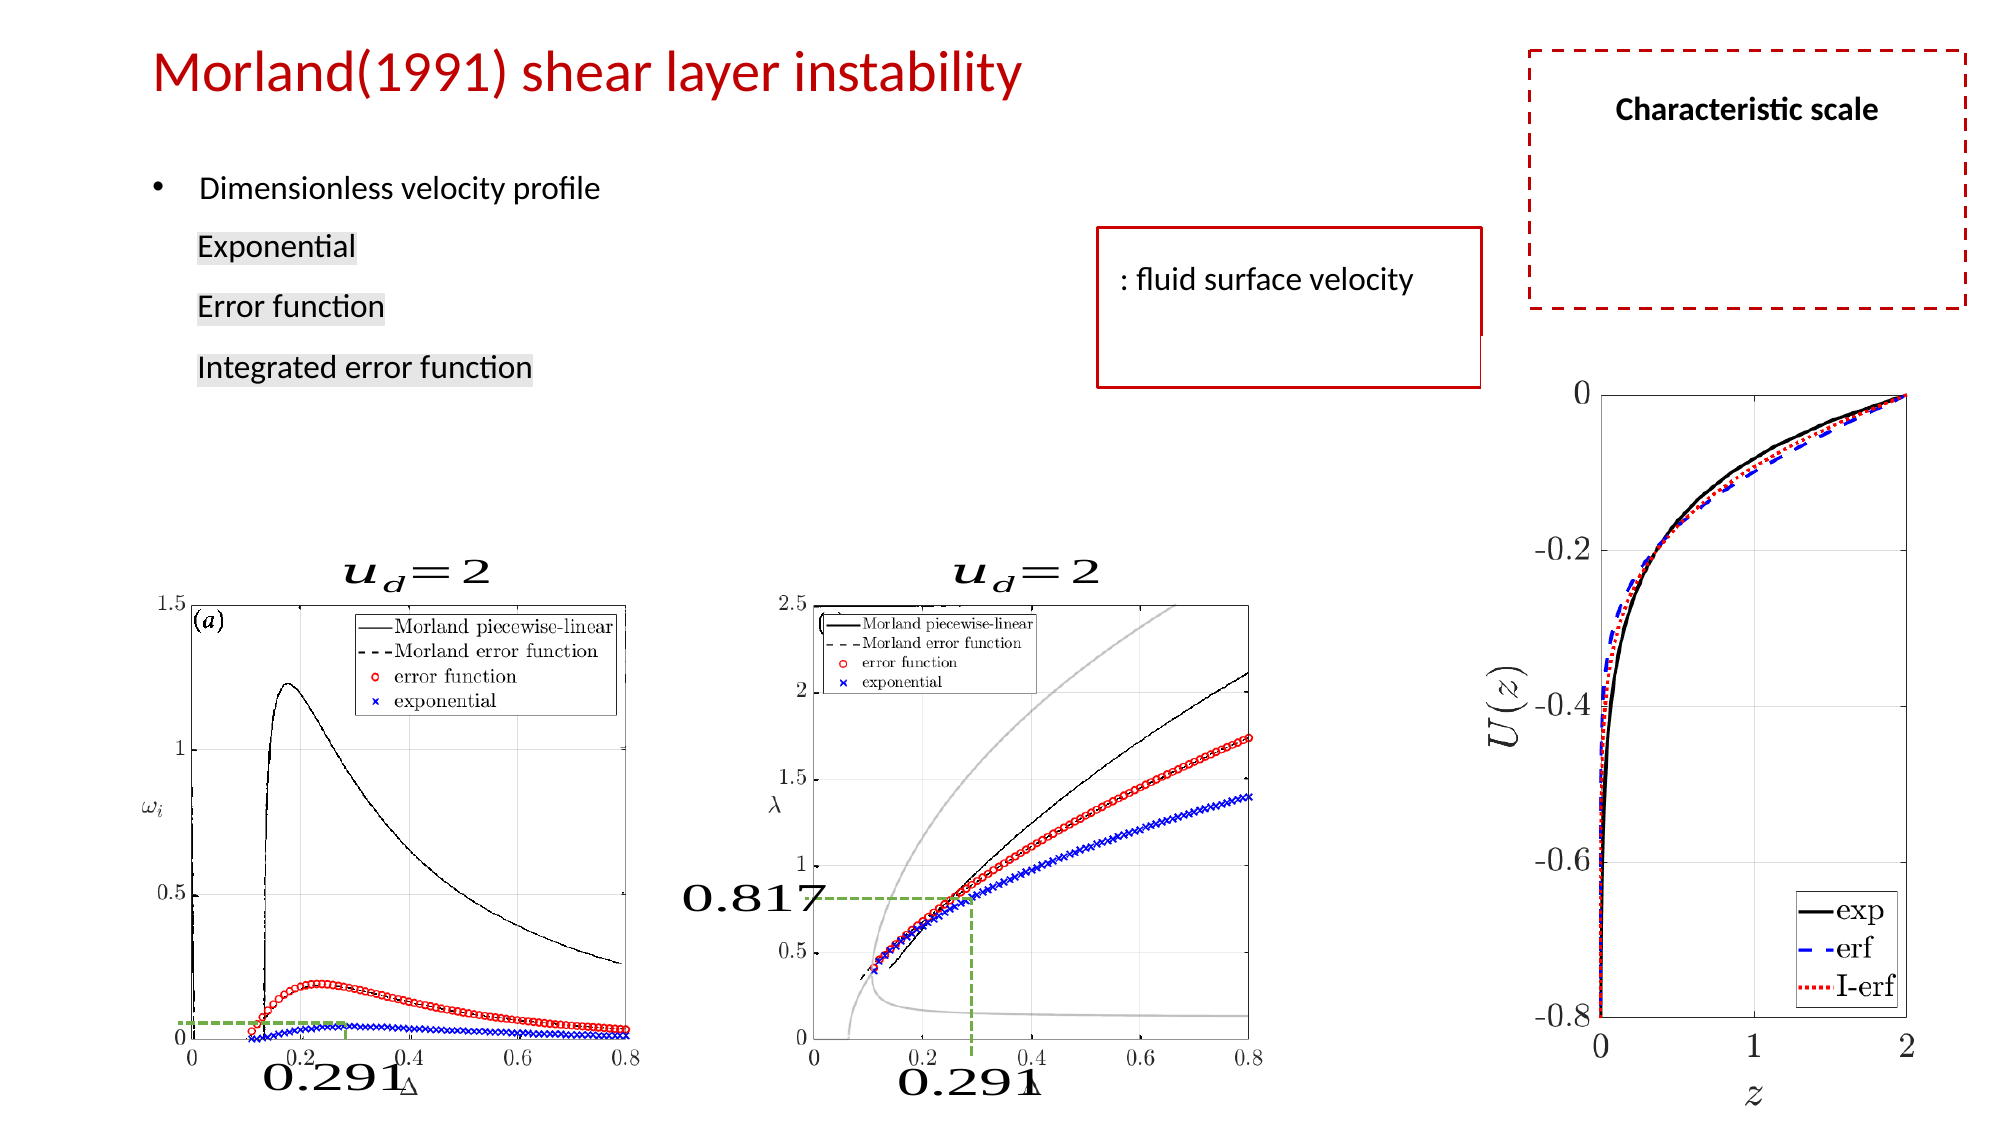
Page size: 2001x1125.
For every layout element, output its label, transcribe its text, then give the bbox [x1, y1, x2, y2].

text_box Dimensionless velocity profile [137, 128, 1863, 230]
picture [716, 564, 1324, 1104]
picture [94, 564, 701, 1104]
title Morland(1991) shear layer instability [137, 21, 1863, 123]
picture [1481, 336, 1951, 1120]
